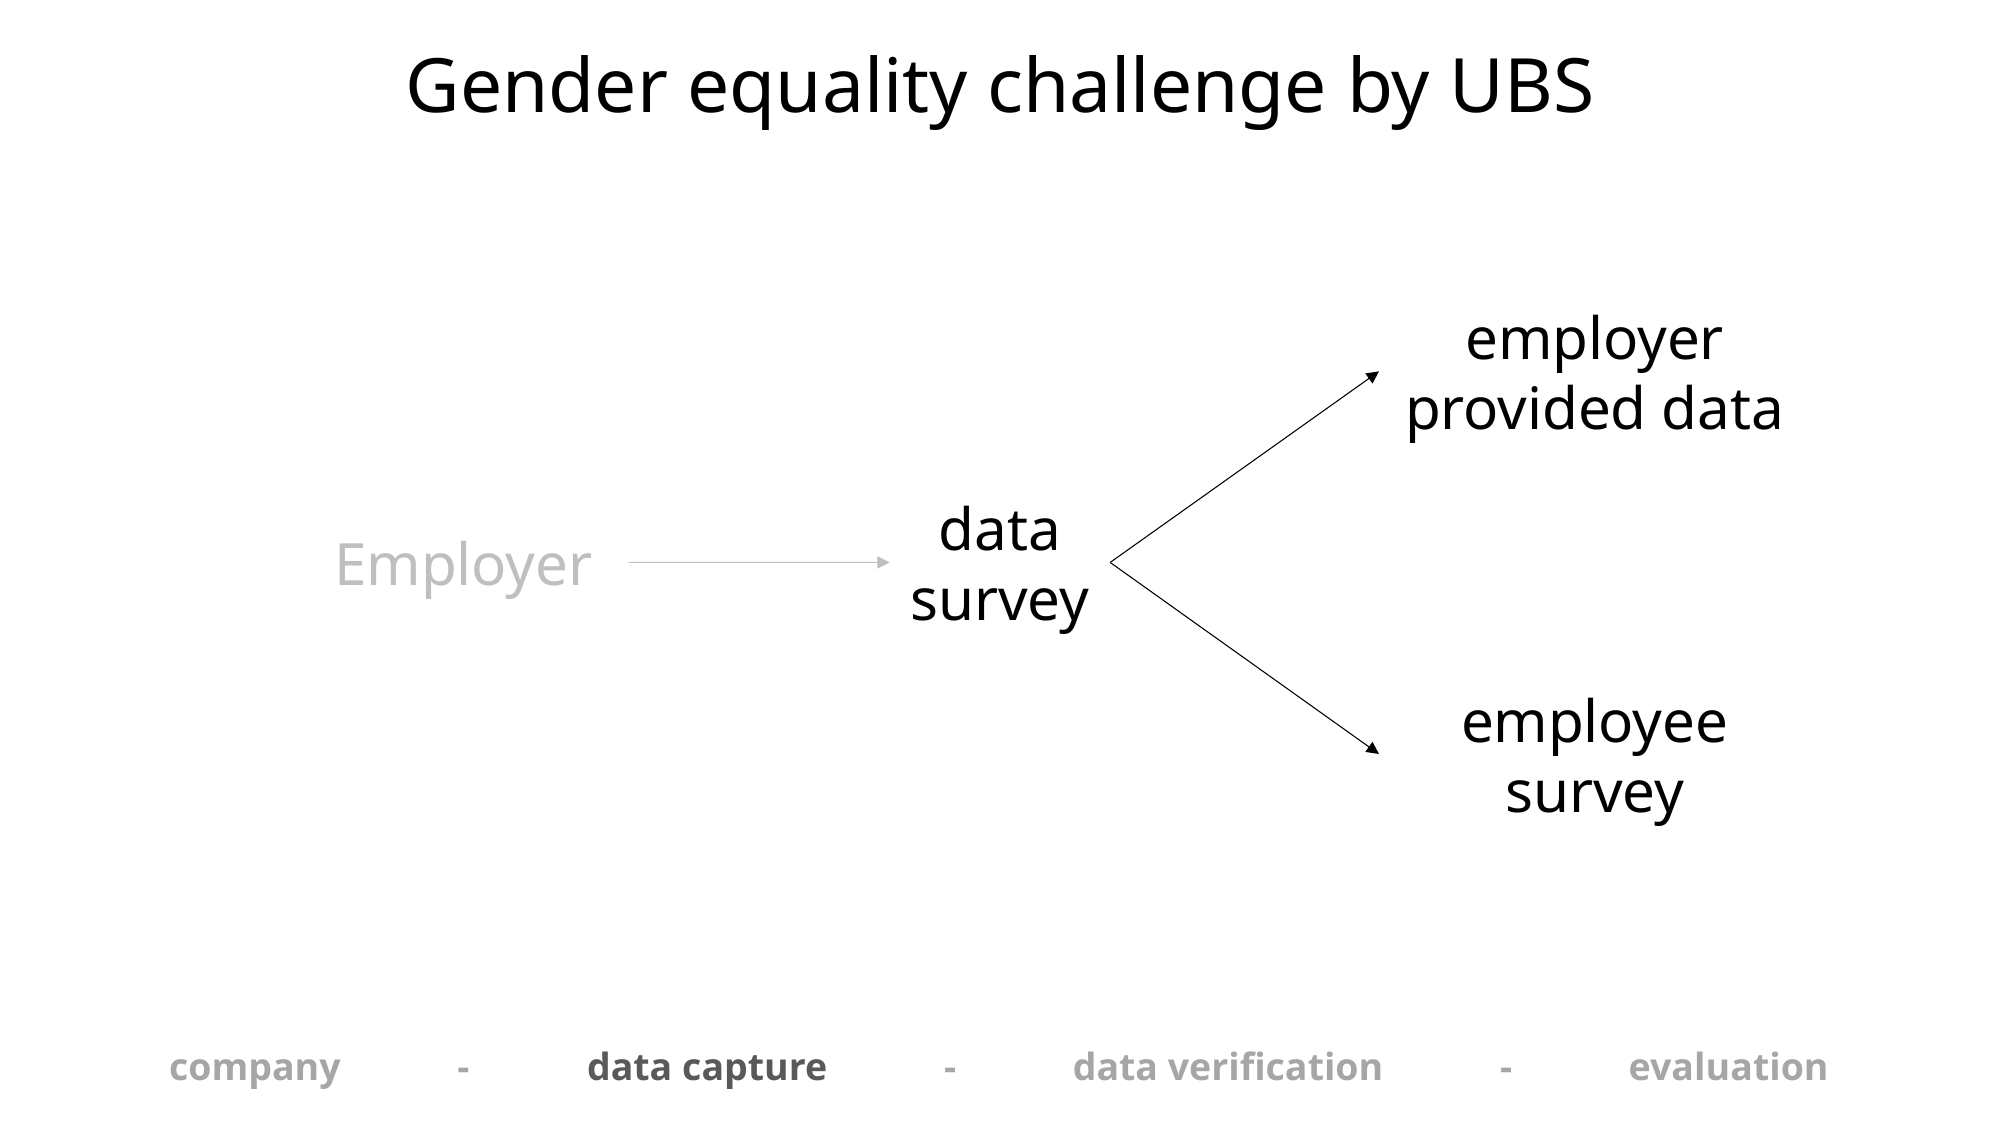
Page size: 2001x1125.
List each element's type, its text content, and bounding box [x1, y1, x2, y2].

text_box employer provided data [1378, 294, 1811, 449]
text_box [1110, 562, 1380, 755]
text_box company - data capture - data verification - evaluation [40, 1035, 1960, 1095]
text_box employee survey [1378, 676, 1811, 832]
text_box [1110, 371, 1380, 562]
text_box Gender equality challenge by UBS [134, 29, 1866, 135]
text_box Employer [298, 520, 629, 605]
text_box data survey [889, 485, 1110, 640]
